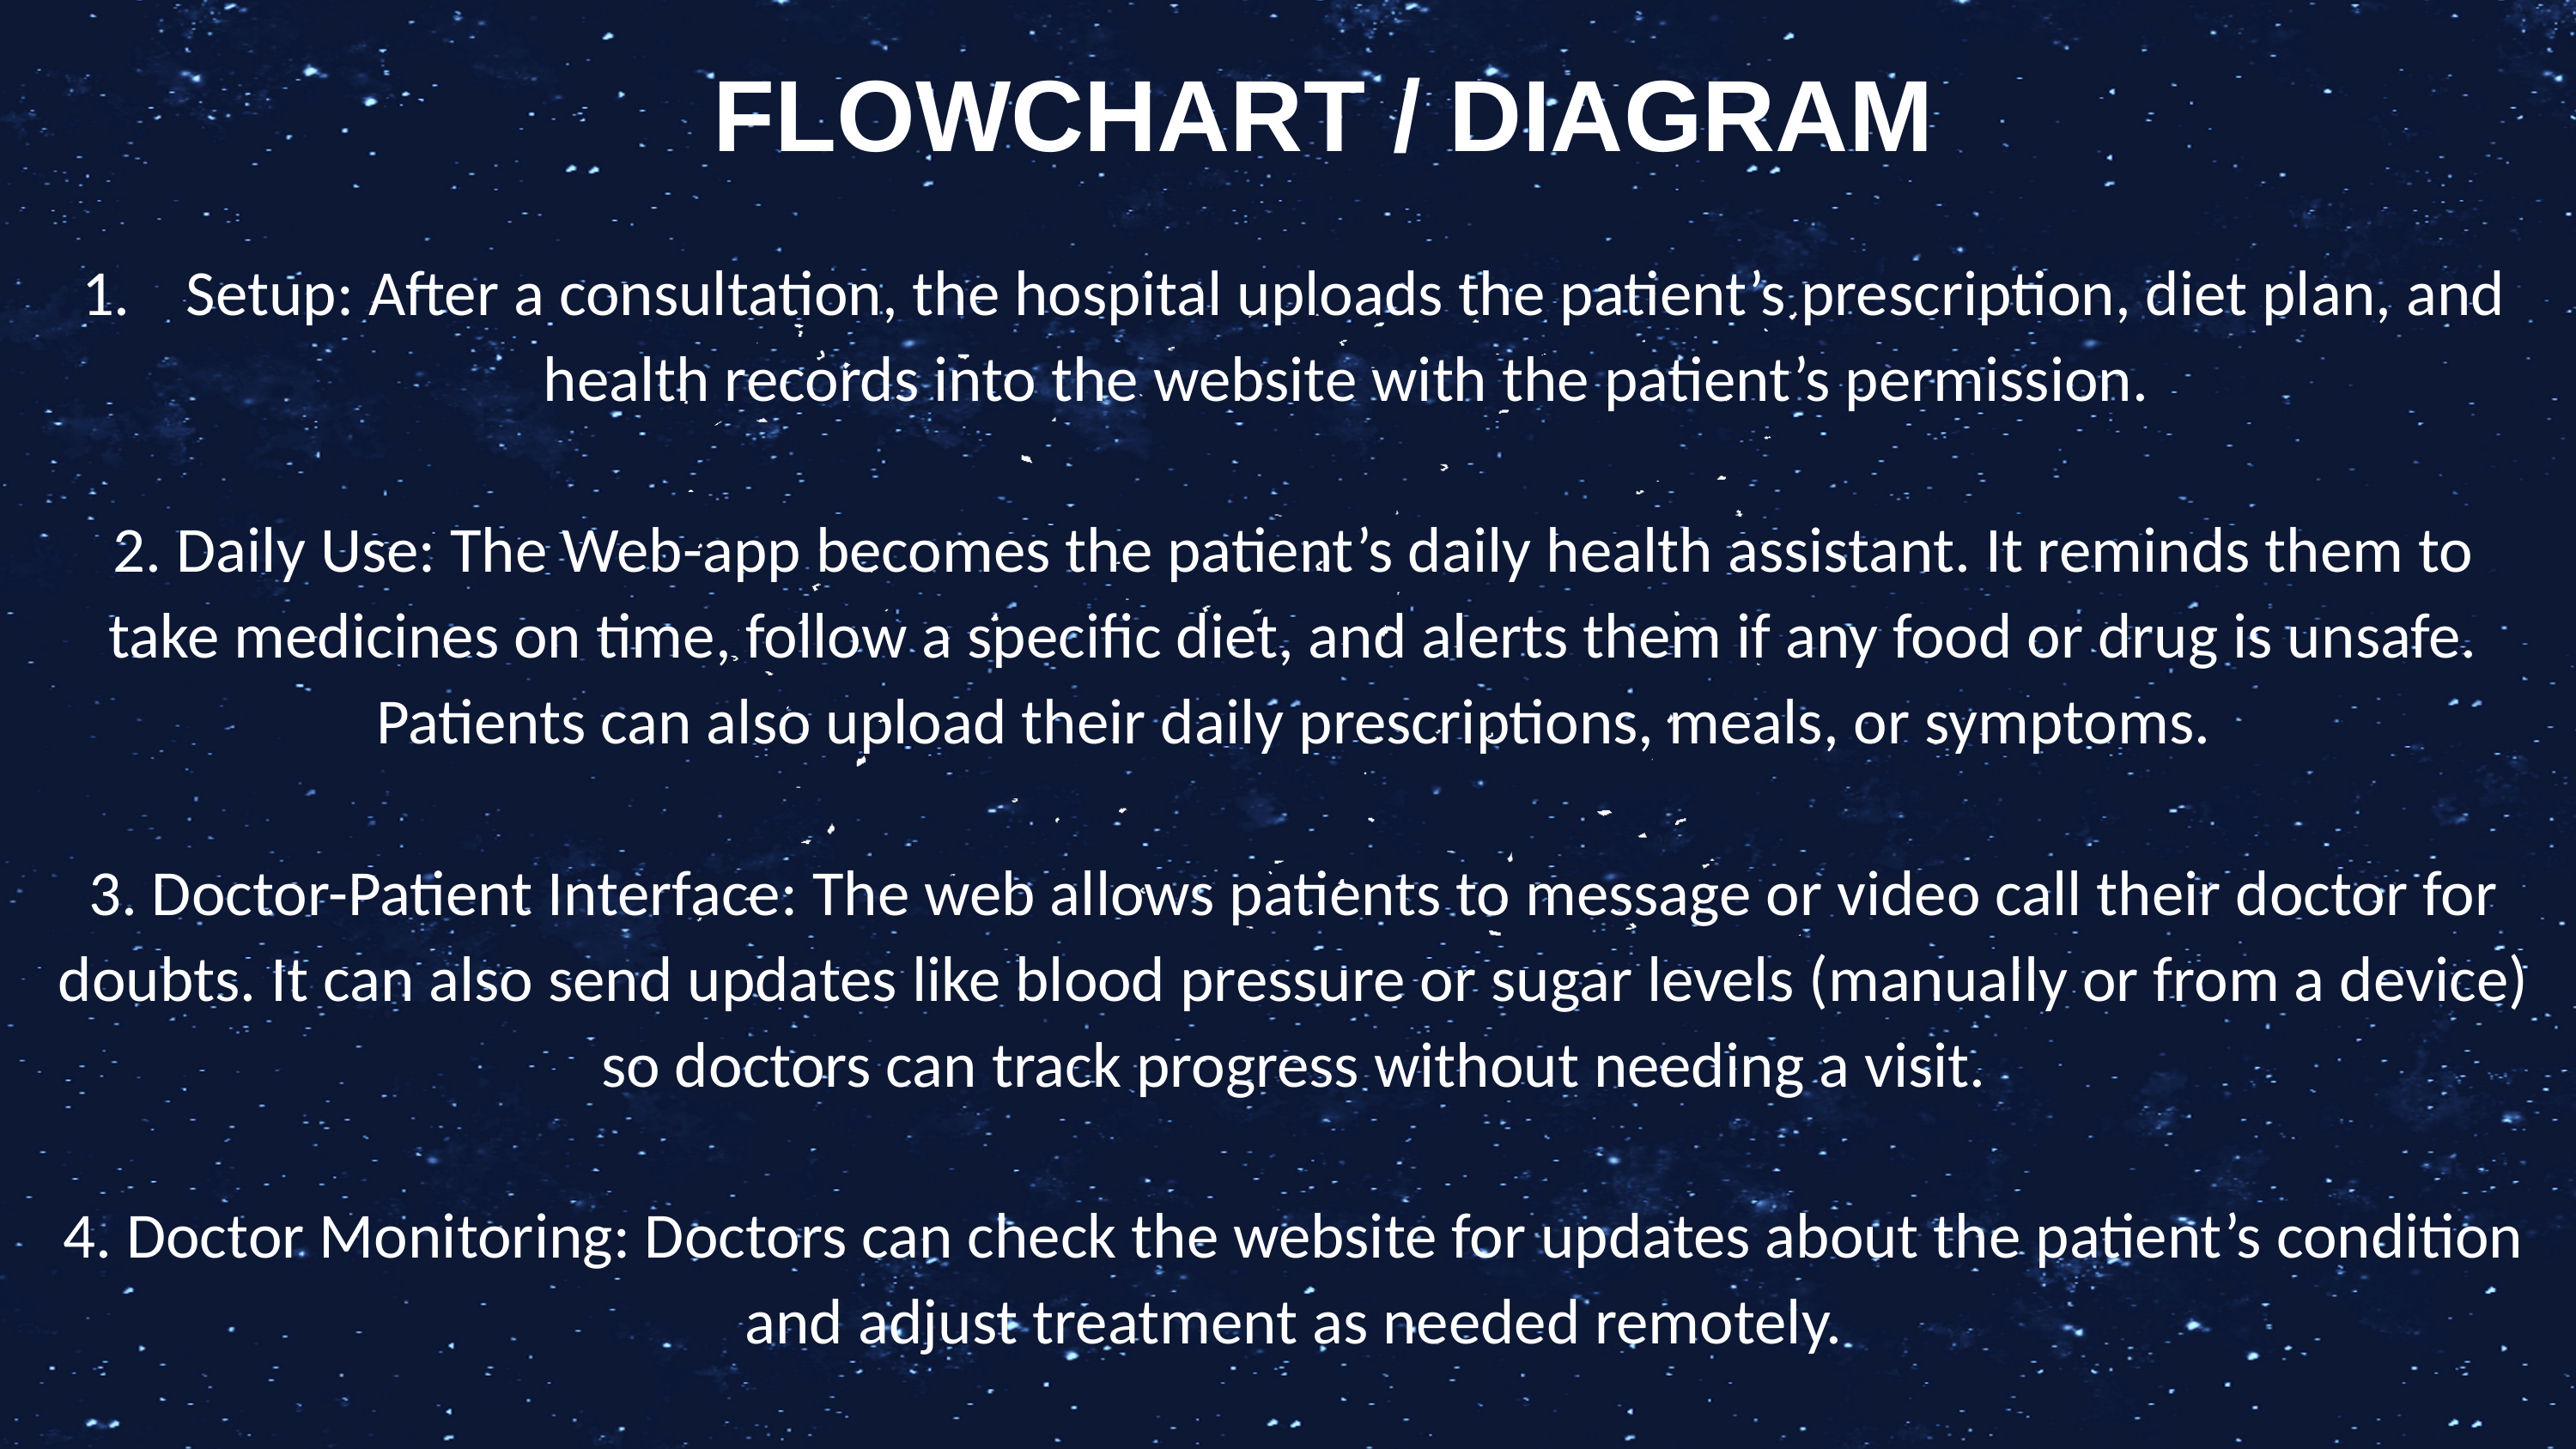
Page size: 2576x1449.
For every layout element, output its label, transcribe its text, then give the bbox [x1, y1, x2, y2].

picture [680, 307, 1801, 936]
text_box Setup: After a consultation, the hospital uploads the patient’s prescription, diet plan, and health records into the website with the patient’s permission. 2. Daily Use: The Web-app becomes the patient’s daily health assistant. It reminds them to take medicines on time, follow a specific diet, and alerts them if any food or drug is unsafe. Patients can also upload their daily prescriptions, meals, or symptoms. 3. Doctor-Patient Interface: The web allows patients to message or video call their doctor for doubts. It can also send updates like blood pressure or sugar levels (manually or from a device) so doctors can track progress without needing a visit. 4. Doctor Monitoring: Doctors can check the website for updates about the patient’s condition and adjust treatment as needed remotely. [53, 242, 2535, 1357]
text_box [0, 0, 2576, 1449]
text_box FLOWCHART / DIAGRAM [680, 39, 1967, 172]
